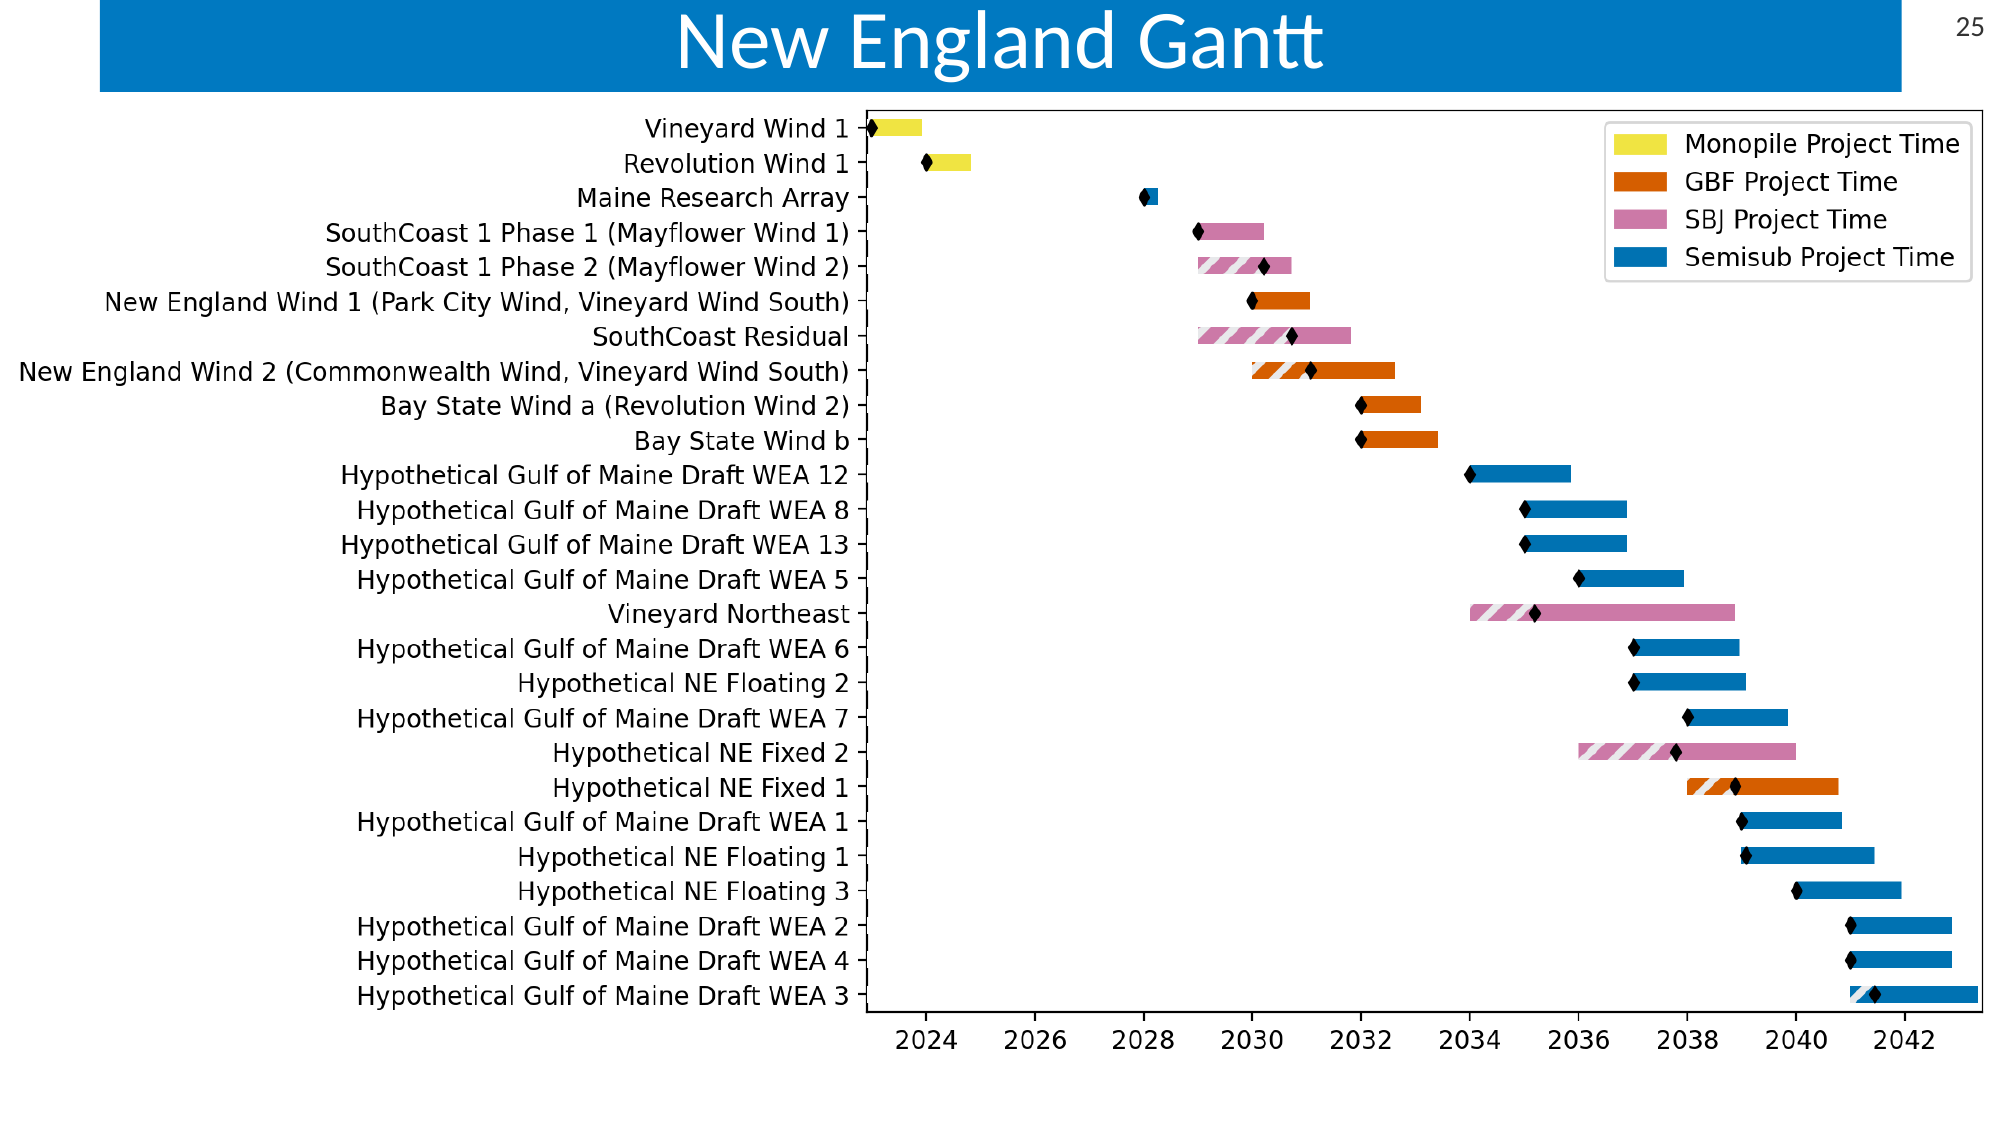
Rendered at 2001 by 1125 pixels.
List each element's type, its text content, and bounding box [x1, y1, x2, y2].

title New England Gantt [99, 0, 1902, 90]
picture [0, 92, 2000, 1072]
